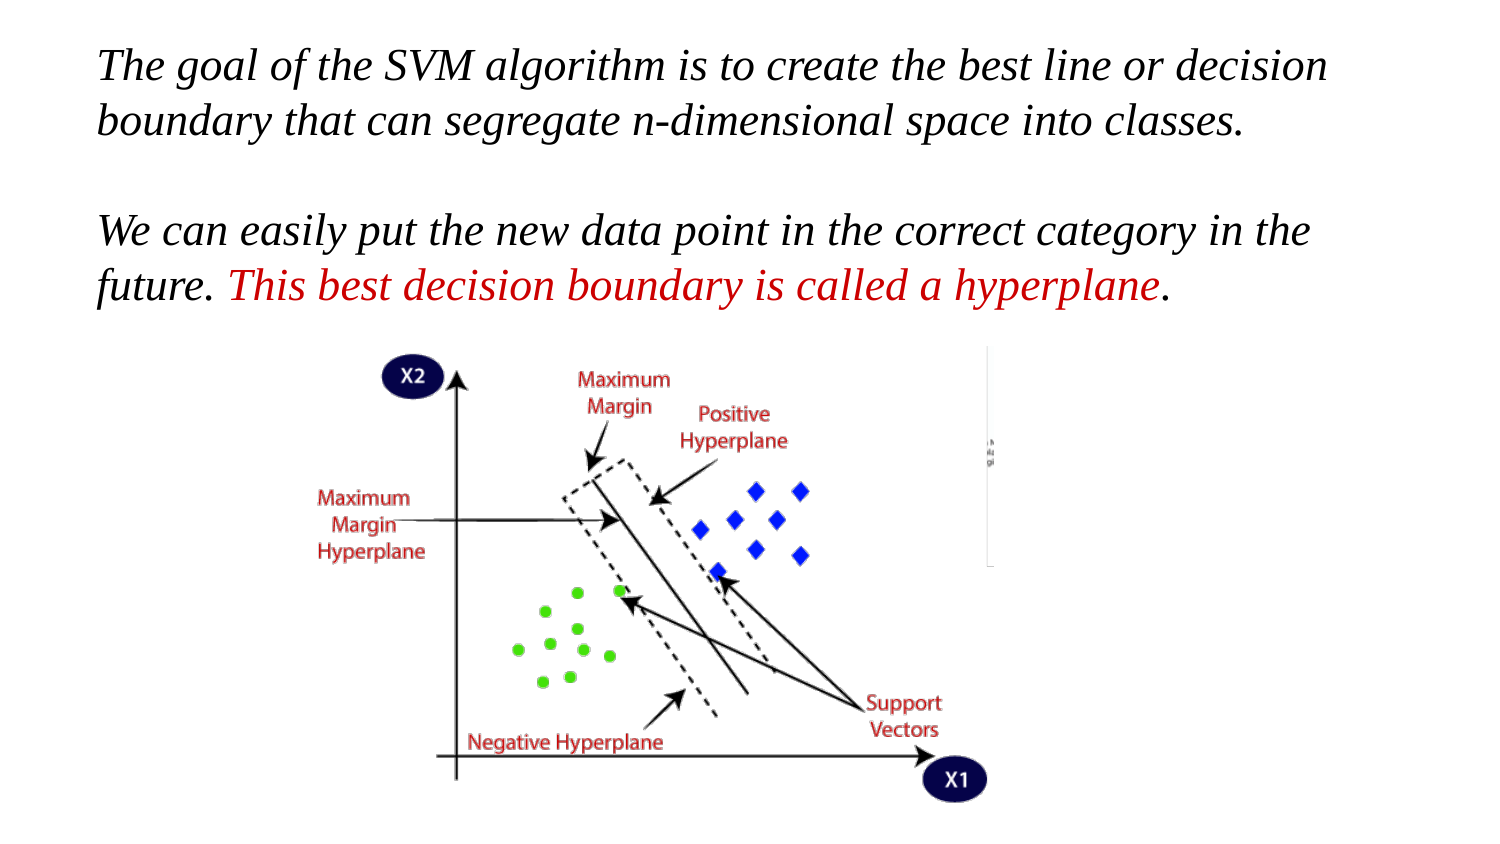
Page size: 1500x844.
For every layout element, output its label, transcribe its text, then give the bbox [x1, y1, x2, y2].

text_box The goal of the SVM algorithm is to create the best line or decision boundary that can segregate n-dimensional space into classes. We can easily put the new data point in the correct category in the future. This best decision boundary is called a hyperplane. [81, 19, 1419, 325]
picture [304, 345, 994, 806]
